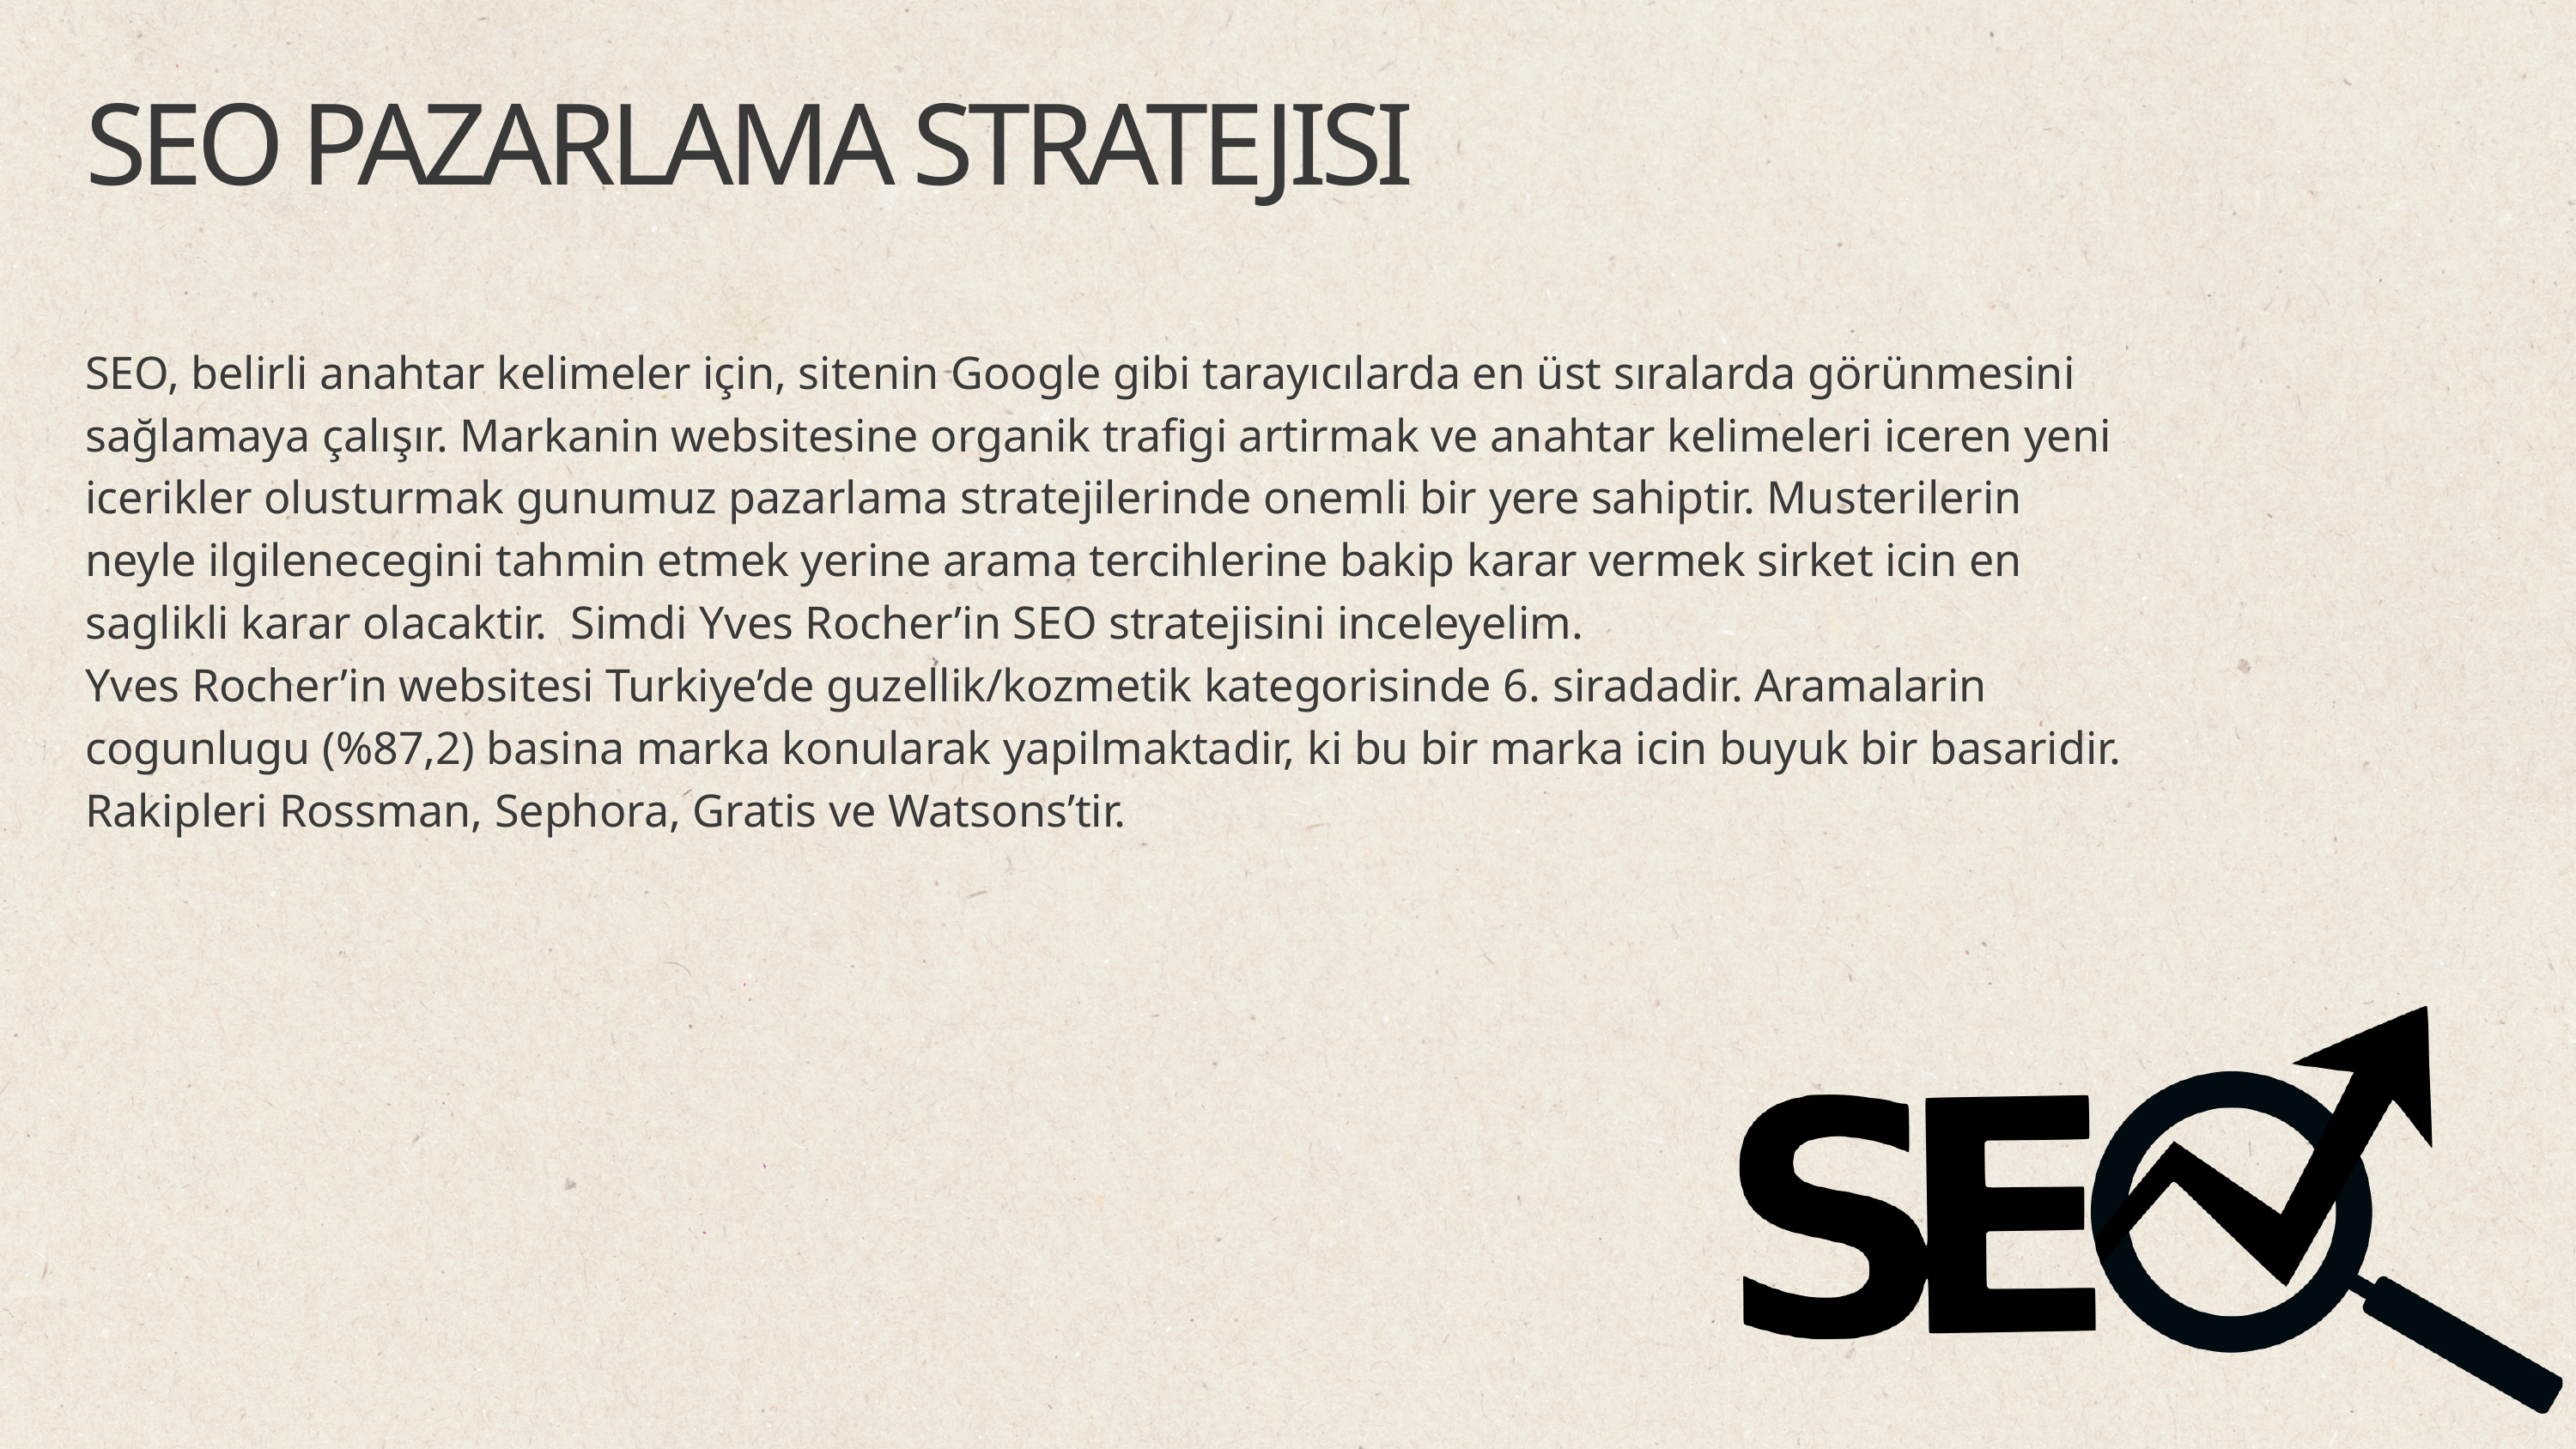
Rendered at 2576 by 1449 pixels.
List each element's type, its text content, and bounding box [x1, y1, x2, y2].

text_box [1739, 1006, 2563, 1414]
text_box SEO, belirli anahtar kelimeler için, sitenin Google gibi tarayıcılarda en üst sıralarda görünmesini sağlamaya çalışır. Markanin websitesine organik trafigi artirmak ve anahtar kelimeleri iceren yeni icerikler olusturmak gunumuz pazarlama stratejilerinde onemli bir yere sahiptir. Musterilerin neyle ilgilenecegini tahmin etmek yerine arama tercihlerine bakip karar vermek sirket icin en saglikli karar olacaktir. Simdi Yves Rocher’in SEO stratejisini inceleyelim. Yves Rocher’in websitesi Turkiye’de guzellik/kozmetik kategorisinde 6. siradadir. Aramalarin cogunlugu (%87,2) basina marka konularak yapilmaktadir, ki bu bir marka icin buyuk bir basaridir. Rakipleri Rossman, Sephora, Gratis ve Watsons’tir. [85, 335, 2133, 961]
text_box [0, 0, 2576, 1449]
text_box SEO PAZARLAMA STRATEJISI [85, 88, 2102, 208]
